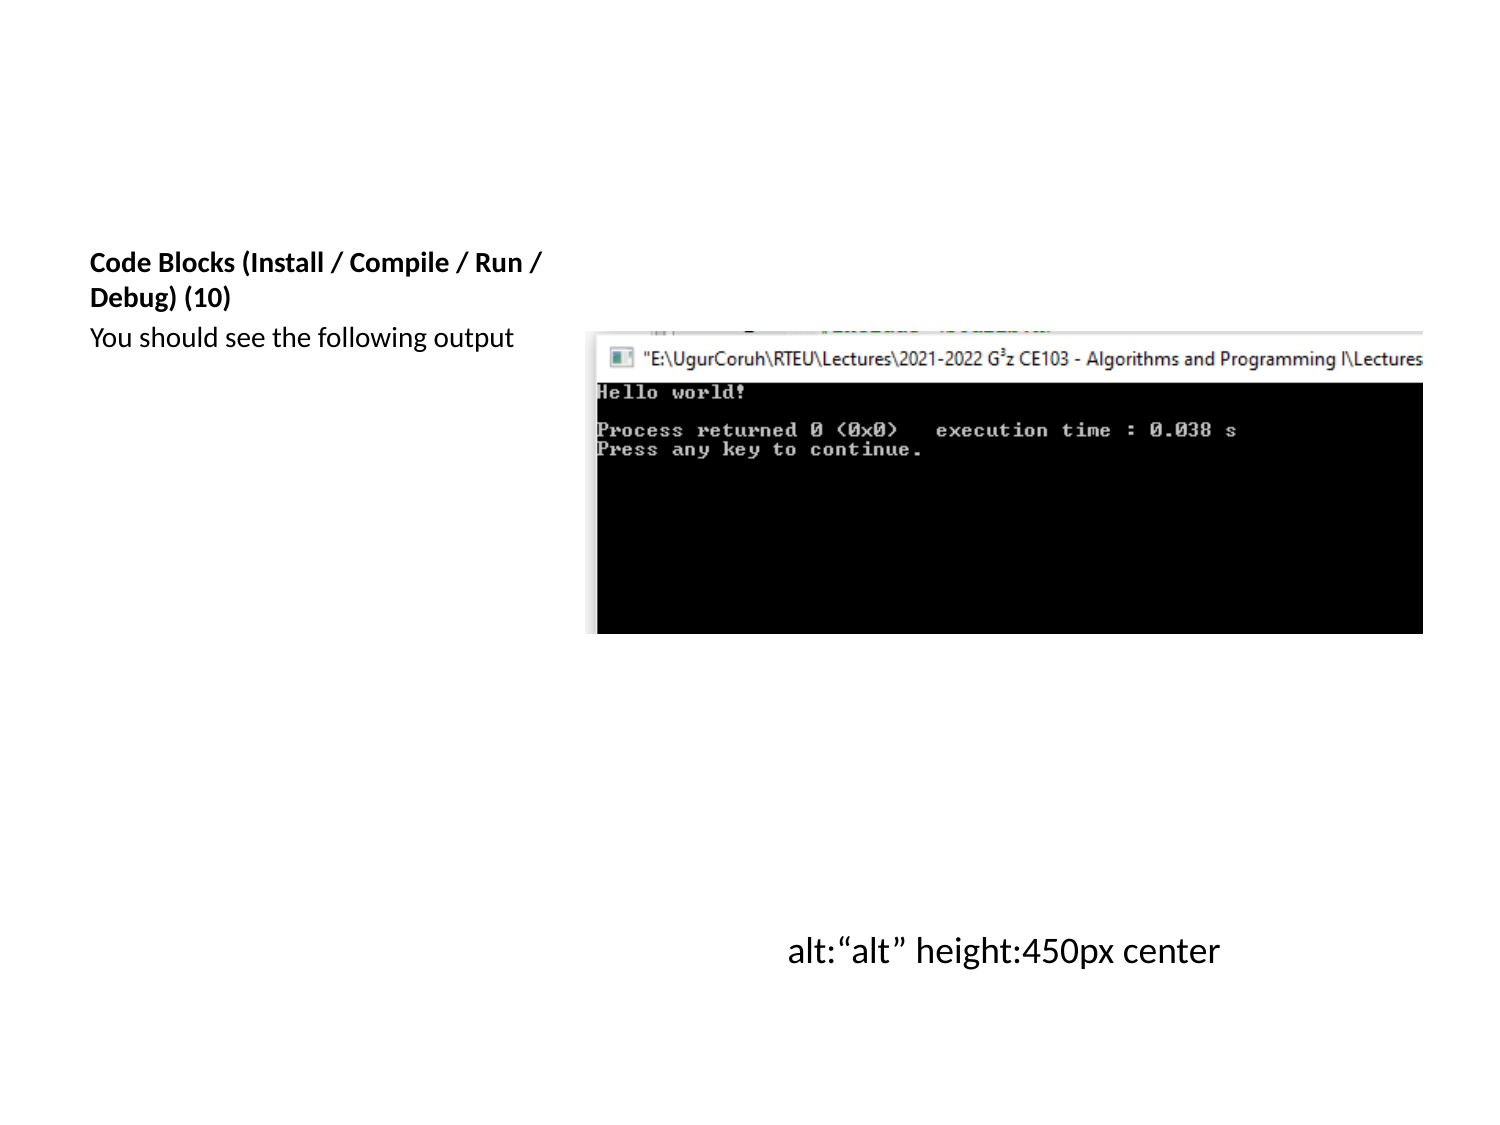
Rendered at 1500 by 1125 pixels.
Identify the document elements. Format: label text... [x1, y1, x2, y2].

list Code Blocks (Install / Compile / Run / Debug) (10) You should see the following output [75, 235, 569, 1005]
picture [585, 330, 1424, 634]
text_box alt:“alt” height:450px center [585, 918, 1423, 1003]
